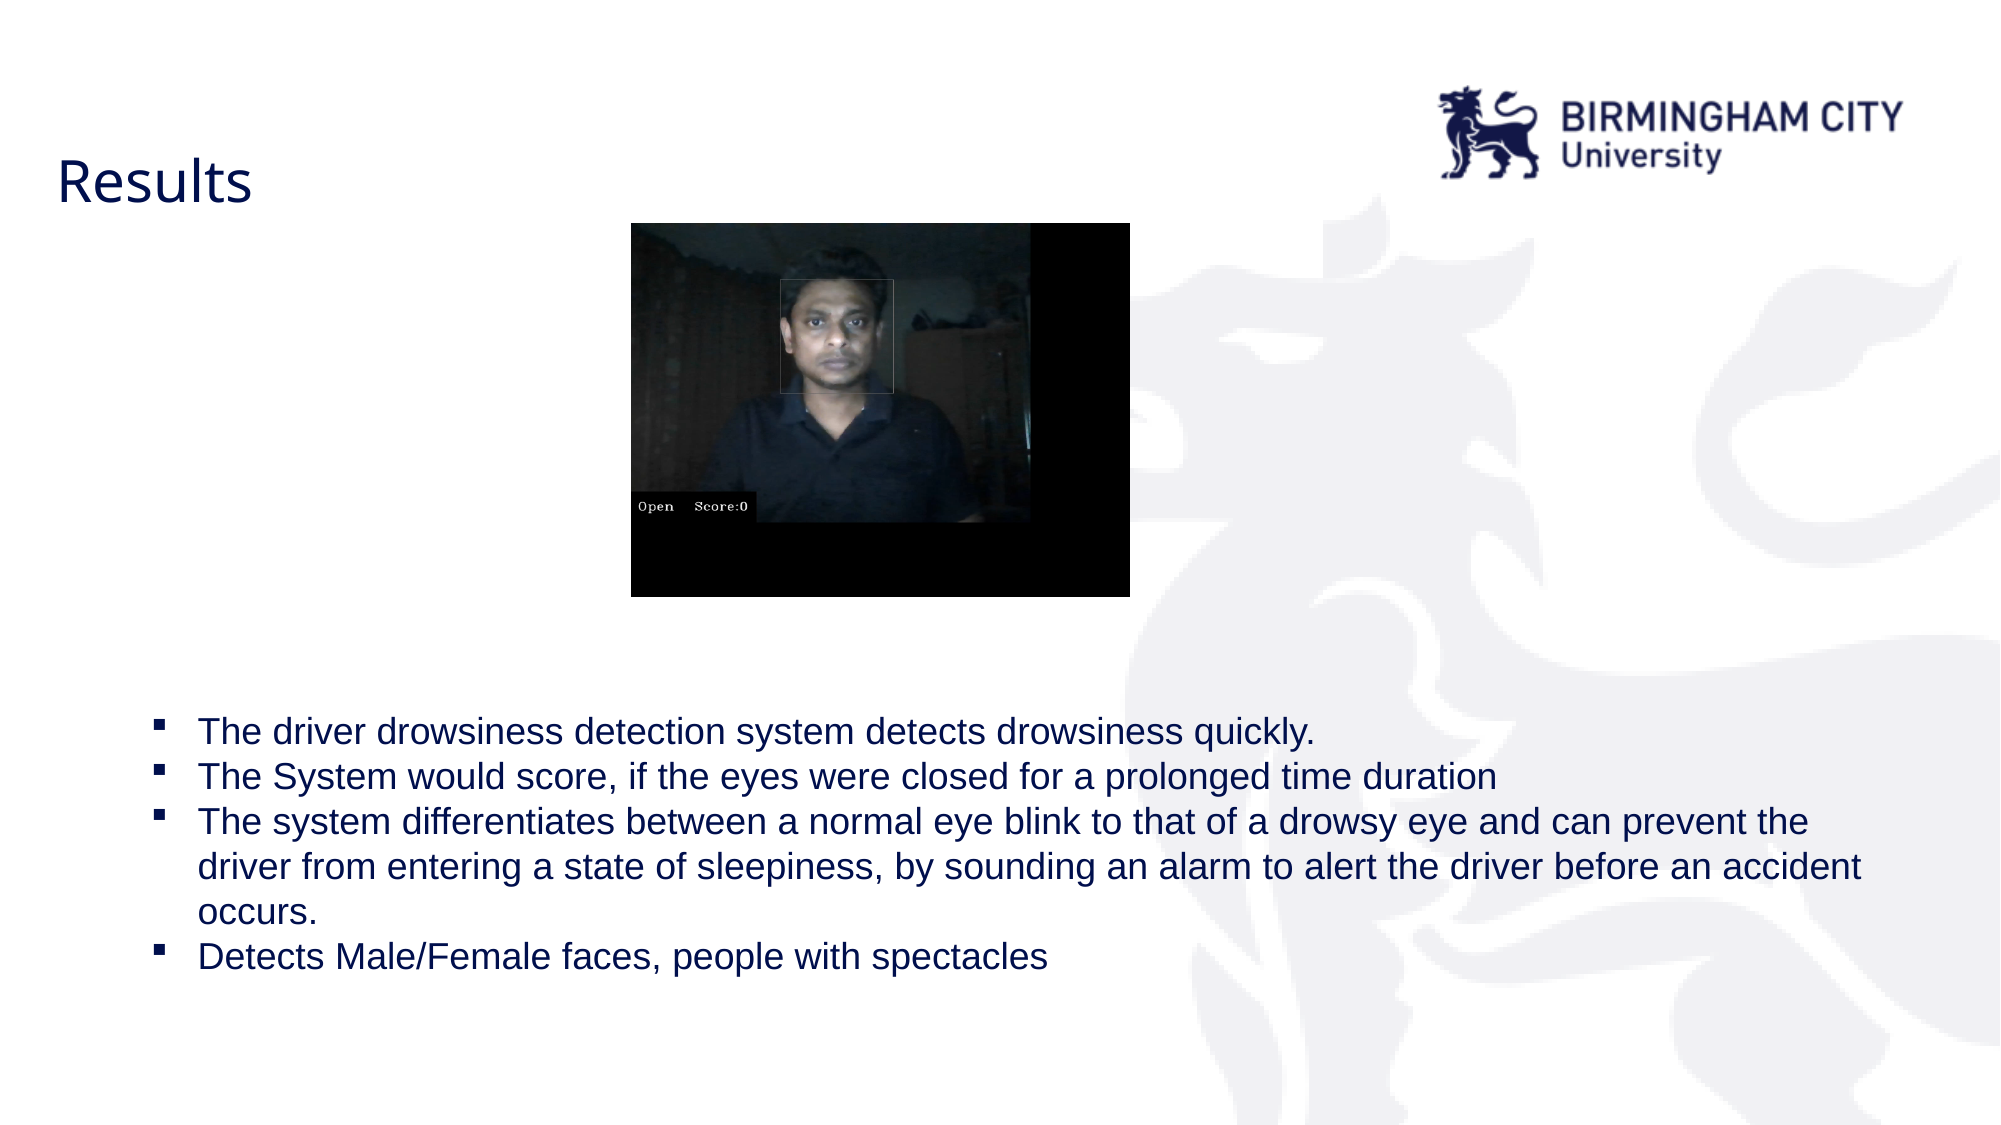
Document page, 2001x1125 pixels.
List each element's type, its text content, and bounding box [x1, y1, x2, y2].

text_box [630, 222, 1131, 598]
picture [1378, 48, 1980, 222]
text_box The driver drowsiness detection system detects drowsiness quickly. The System would score, if the eyes were closed for a prolonged time duration The system differentiates between a normal eye blink to that of a drowsy eye and can prevent the driver from entering a state of sleepiness, by sounding an alarm to alert the driver before an accident occurs. Detects Male/Female faces, people with spectacles [136, 699, 1908, 985]
text_box Results [41, 136, 269, 222]
